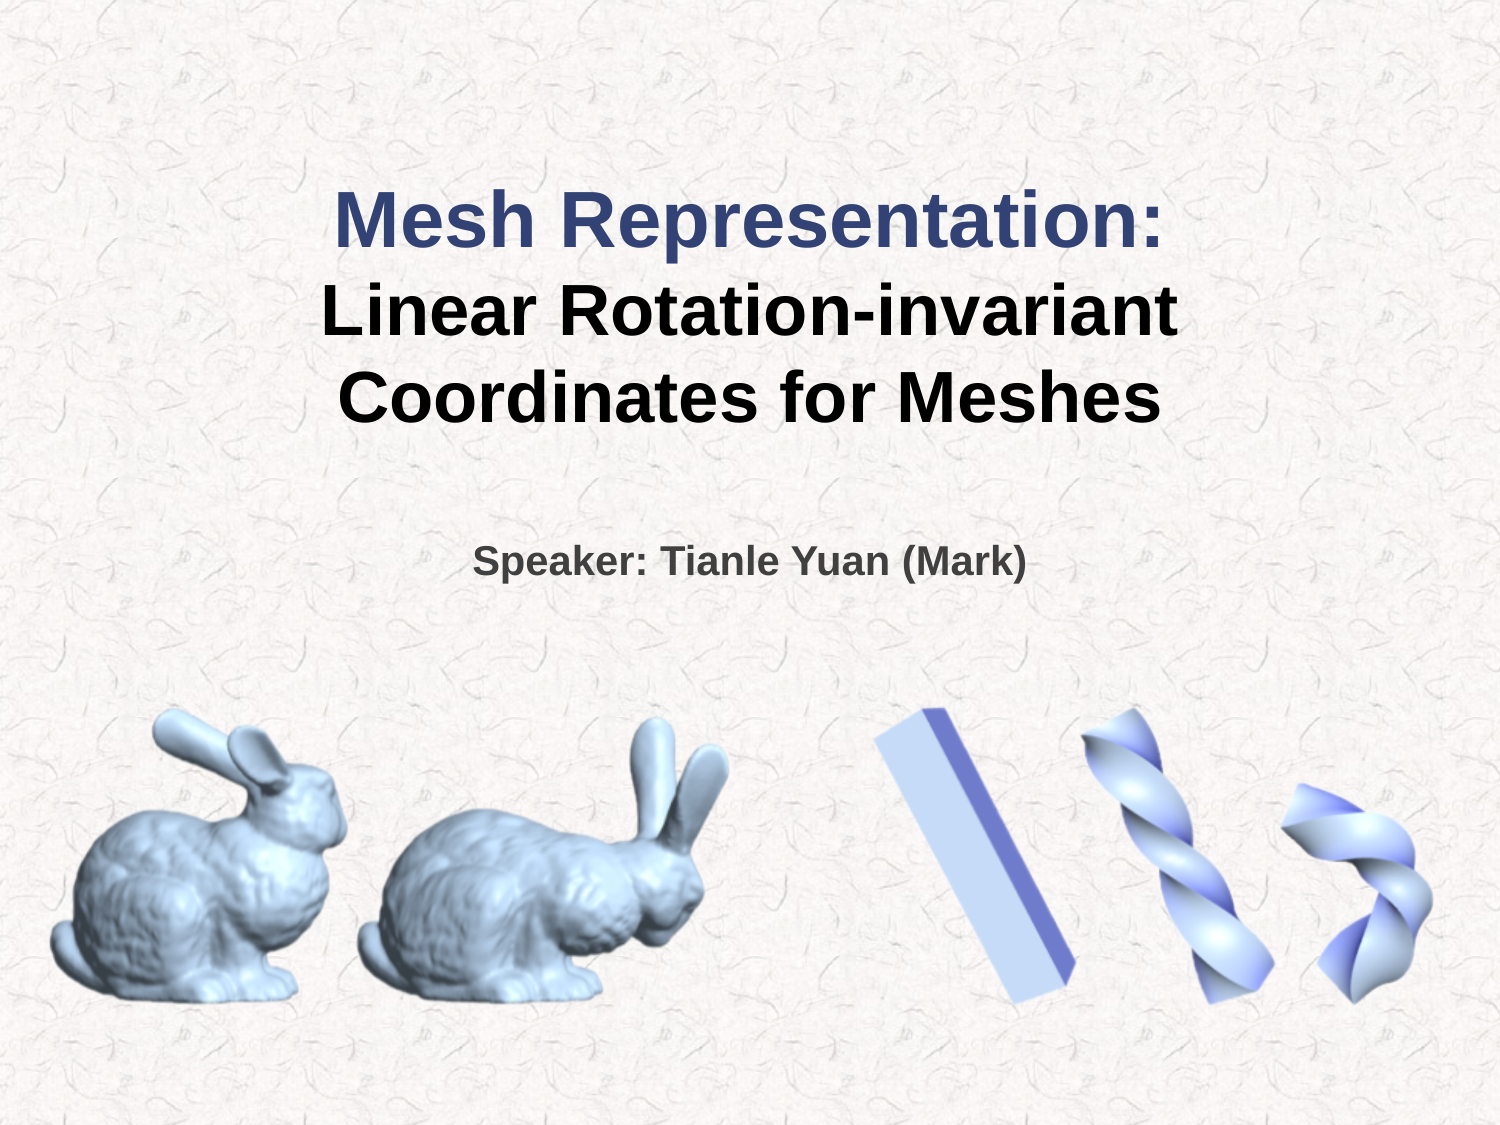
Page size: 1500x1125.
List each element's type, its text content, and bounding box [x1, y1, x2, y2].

picture [0, 0, 1500, 1125]
subtitle Speaker: Tianle Yuan (Mark) [283, 520, 1217, 630]
title Mesh Representation: Linear Rotation-invariant Coordinates for Meshes [203, 158, 1297, 445]
